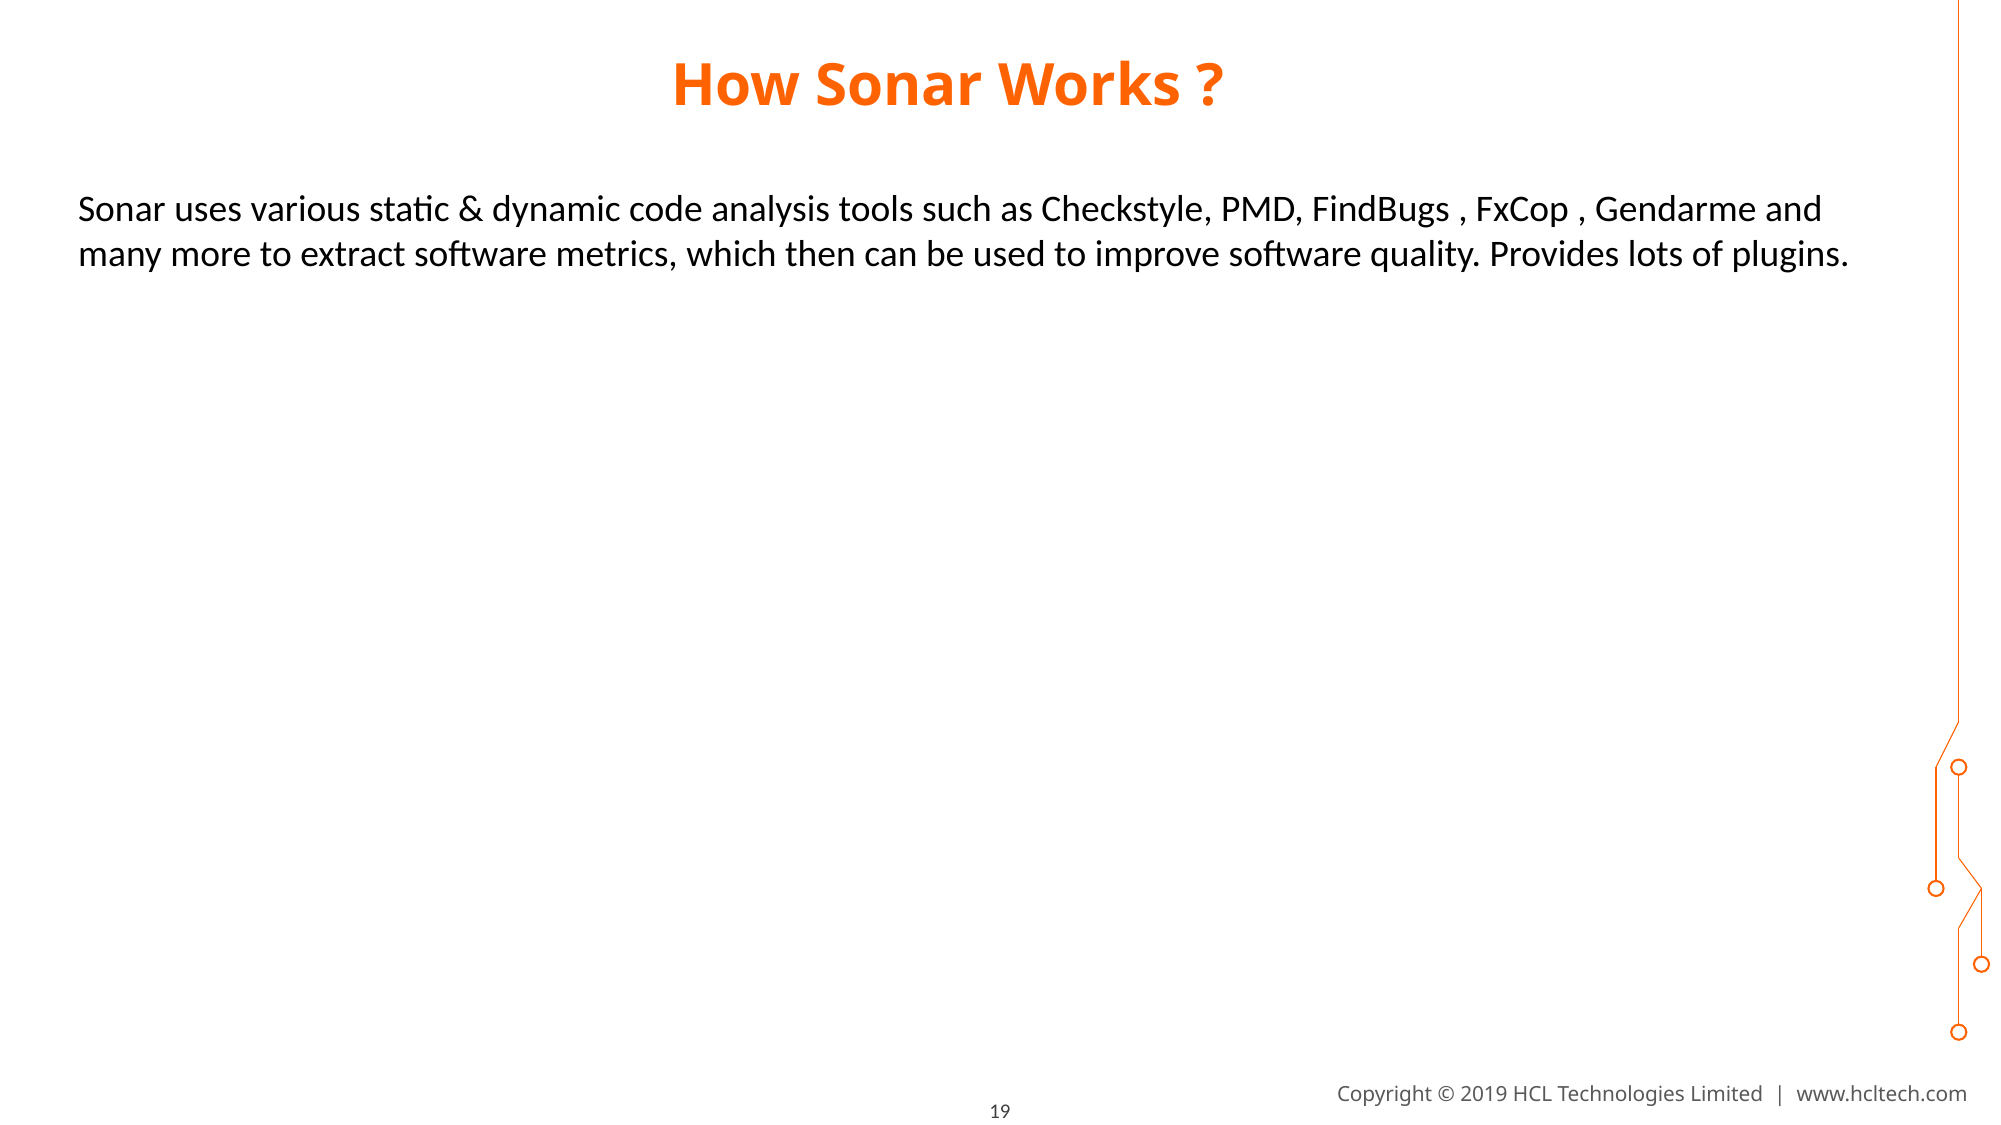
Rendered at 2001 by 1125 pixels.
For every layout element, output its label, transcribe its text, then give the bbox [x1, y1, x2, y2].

text_box Sonar uses various static & dynamic code analysis tools such as Checkstyle, PMD, FindBugs , FxCop , Gendarme and many more to extract software metrics, which then can be used to improve software quality. Provides lots of plugins. [63, 176, 1925, 282]
title How Sonar Works ? [33, 24, 1863, 148]
